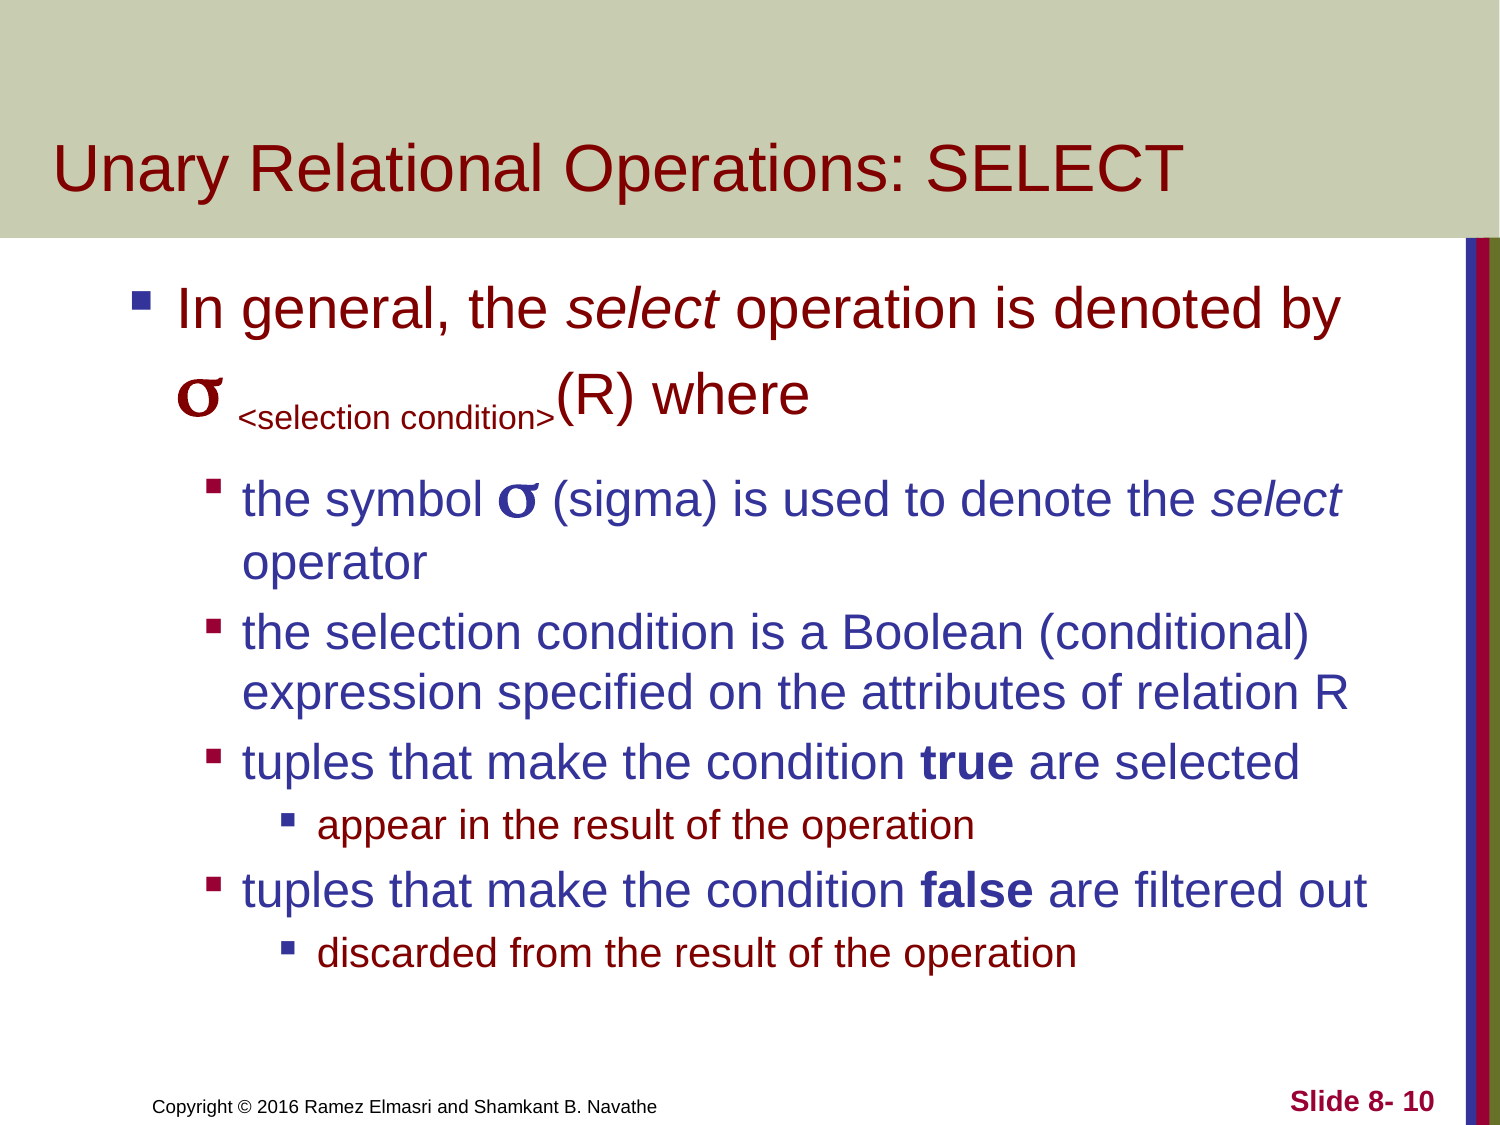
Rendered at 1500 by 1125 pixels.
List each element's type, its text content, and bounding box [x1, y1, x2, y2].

title Unary Relational Operations: SELECT [37, 49, 1317, 213]
list In general, the select operation is denoted by  <selection condition>(R) where the symbol  (sigma) is used to denote the select operator the selection condition is a Boolean (conditional) expression specified on the attributes of relation R tuples that make the condition true are selected appear in the result of the operation tuples that make the condition false are filtered out discarded from the result of the operation [39, 262, 1400, 1013]
slide_number Slide 8- 10 [1137, 1049, 1451, 1125]
